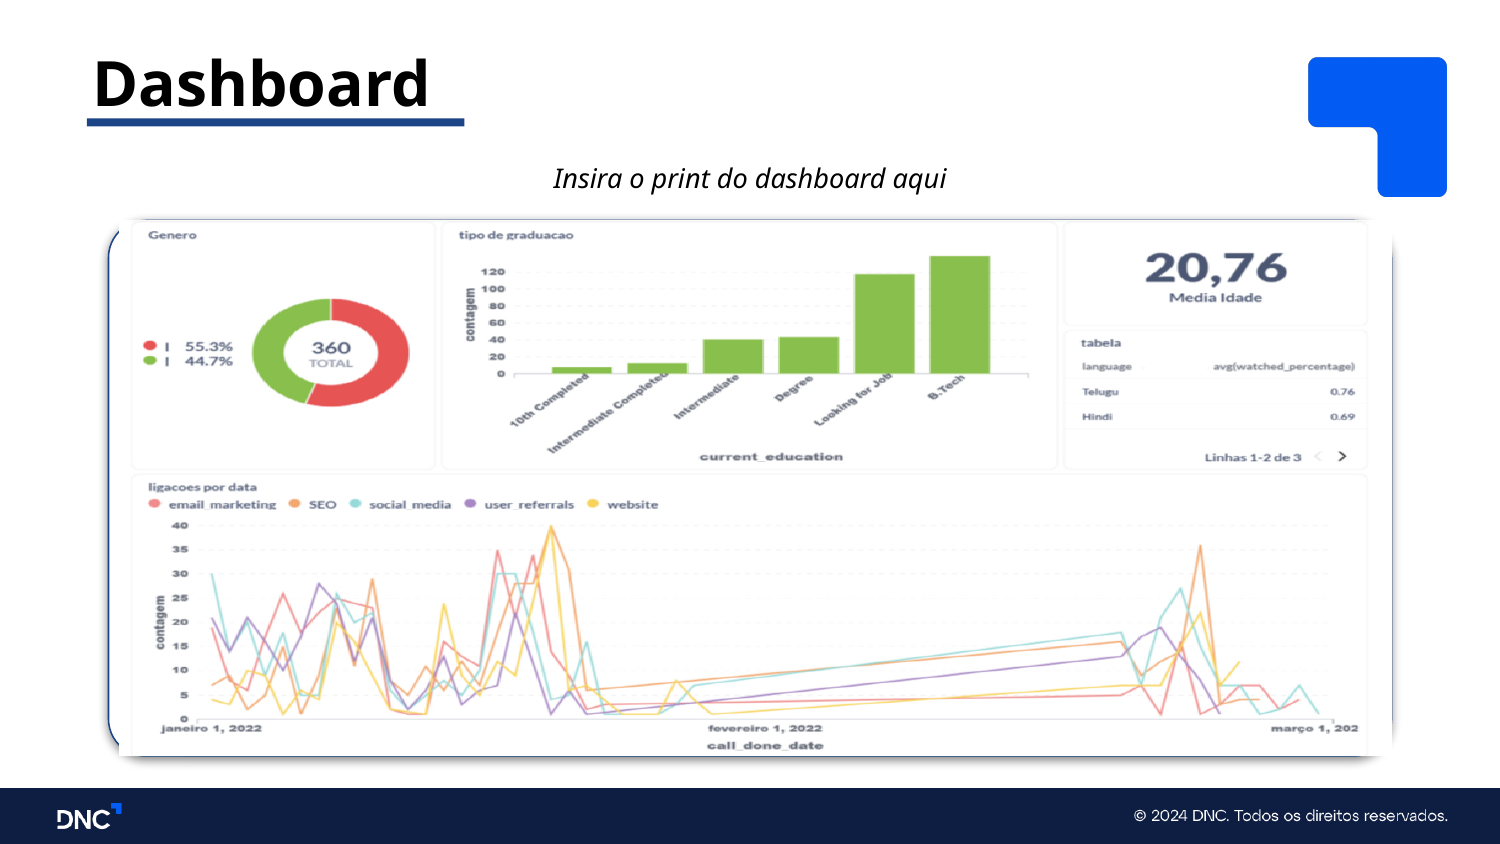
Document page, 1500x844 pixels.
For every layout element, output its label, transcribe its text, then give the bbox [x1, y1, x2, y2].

picture [0, 0, 1500, 844]
text_box Insira o print do dashboard aqui [503, 146, 996, 209]
text_box [108, 238, 114, 739]
title Dashboard [77, 24, 1102, 102]
text_box [0, 102, 1130, 197]
